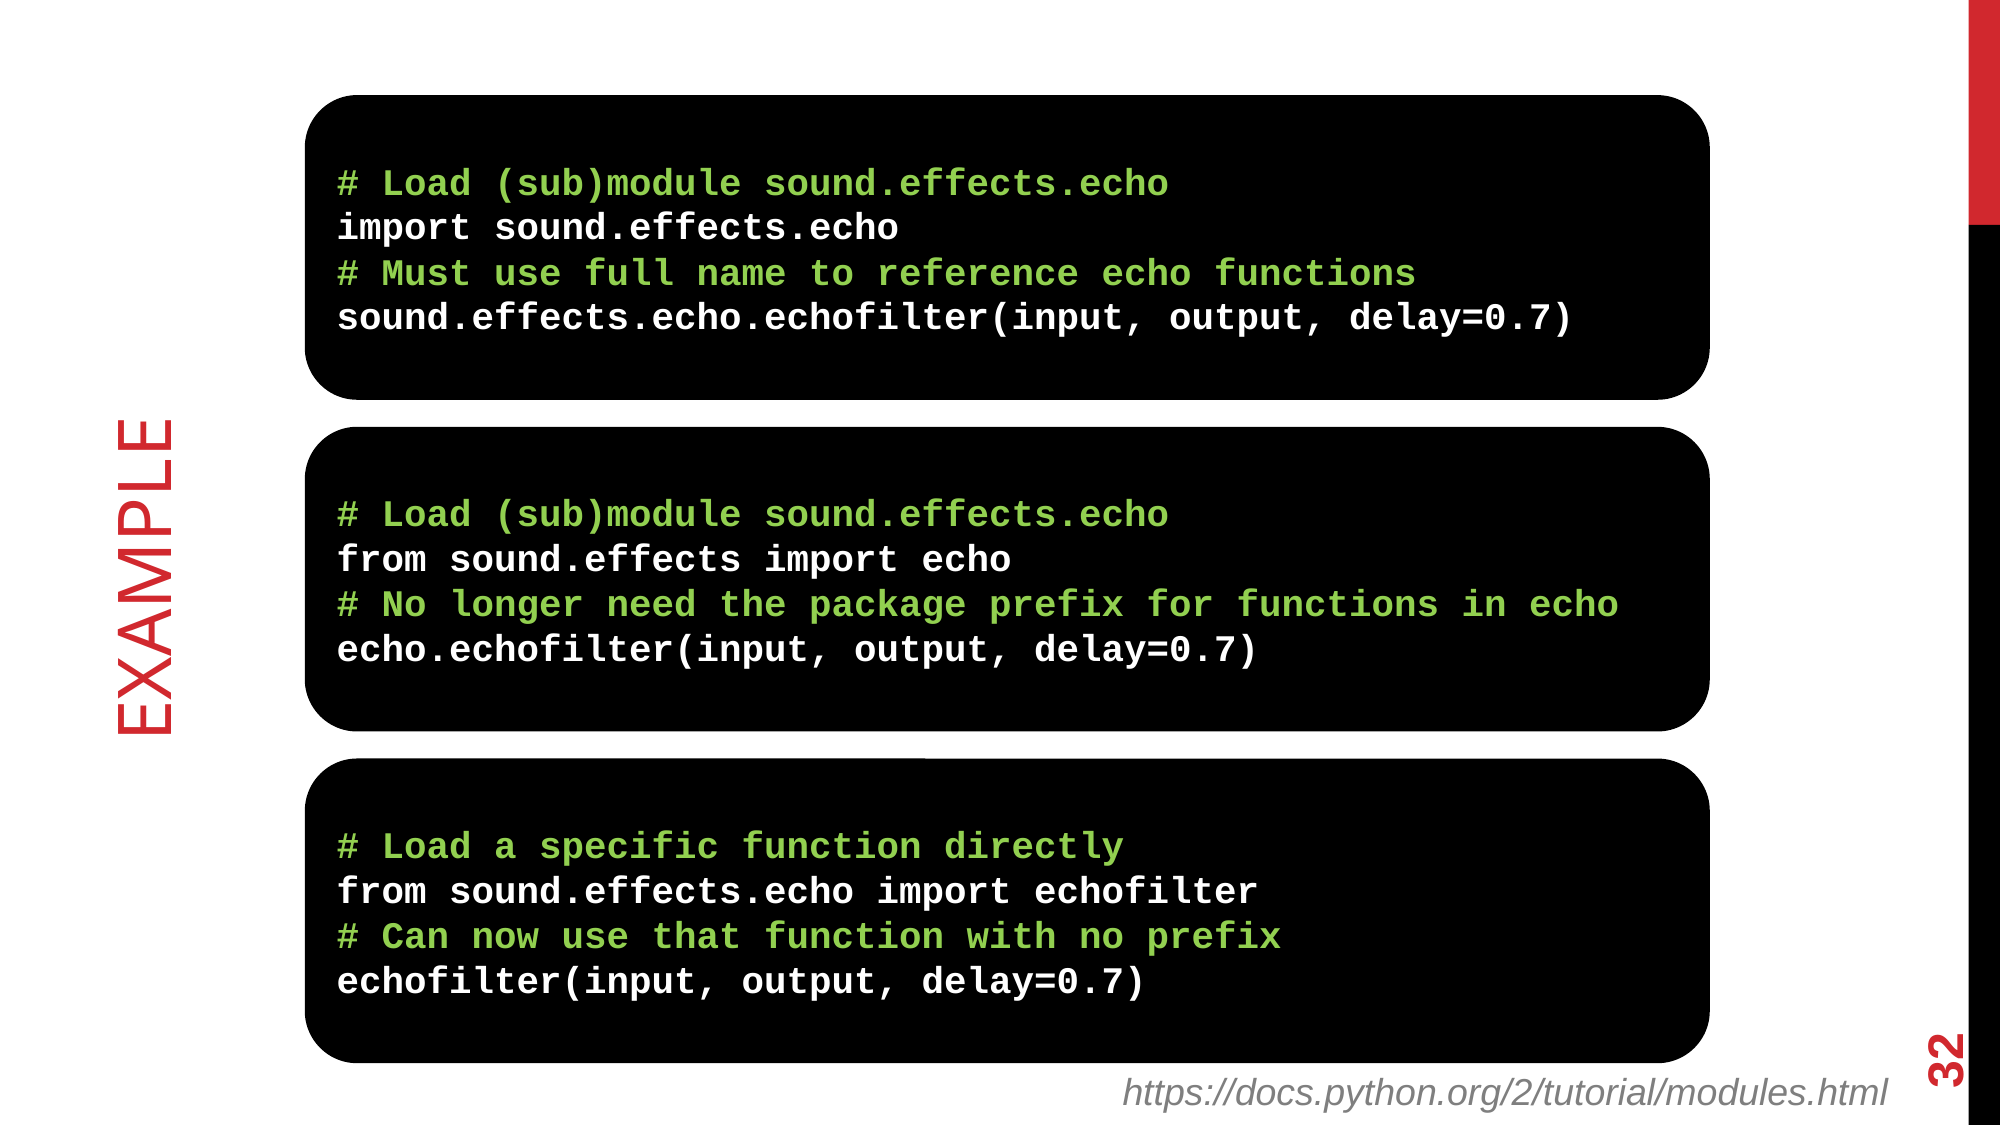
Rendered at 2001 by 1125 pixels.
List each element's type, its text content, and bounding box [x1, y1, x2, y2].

slide_number ‹#› [1903, 887, 1984, 1104]
title EXAMPLE [90, 104, 195, 1055]
text_box # Load (sub)module sound.effects.echo from sound.effects import echo # No longer need the package prefix for functions in echo echo.echofilter(input, output, delay=0.7) [307, 429, 1708, 730]
text_box # Load (sub)module sound.effects.echo import sound.effects.echo # Must use full name to reference echo functions sound.effects.echo.echofilter(input, output, delay=0.7) [307, 97, 1708, 398]
text_box # Load a specific function directly from sound.effects.echo import echofilter # Can now use that function with no prefix echofilter(input, output, delay=0.7) [307, 760, 1708, 1061]
text_box https://docs.python.org/2/tutorial/modules.html [475, 1060, 1904, 1121]
